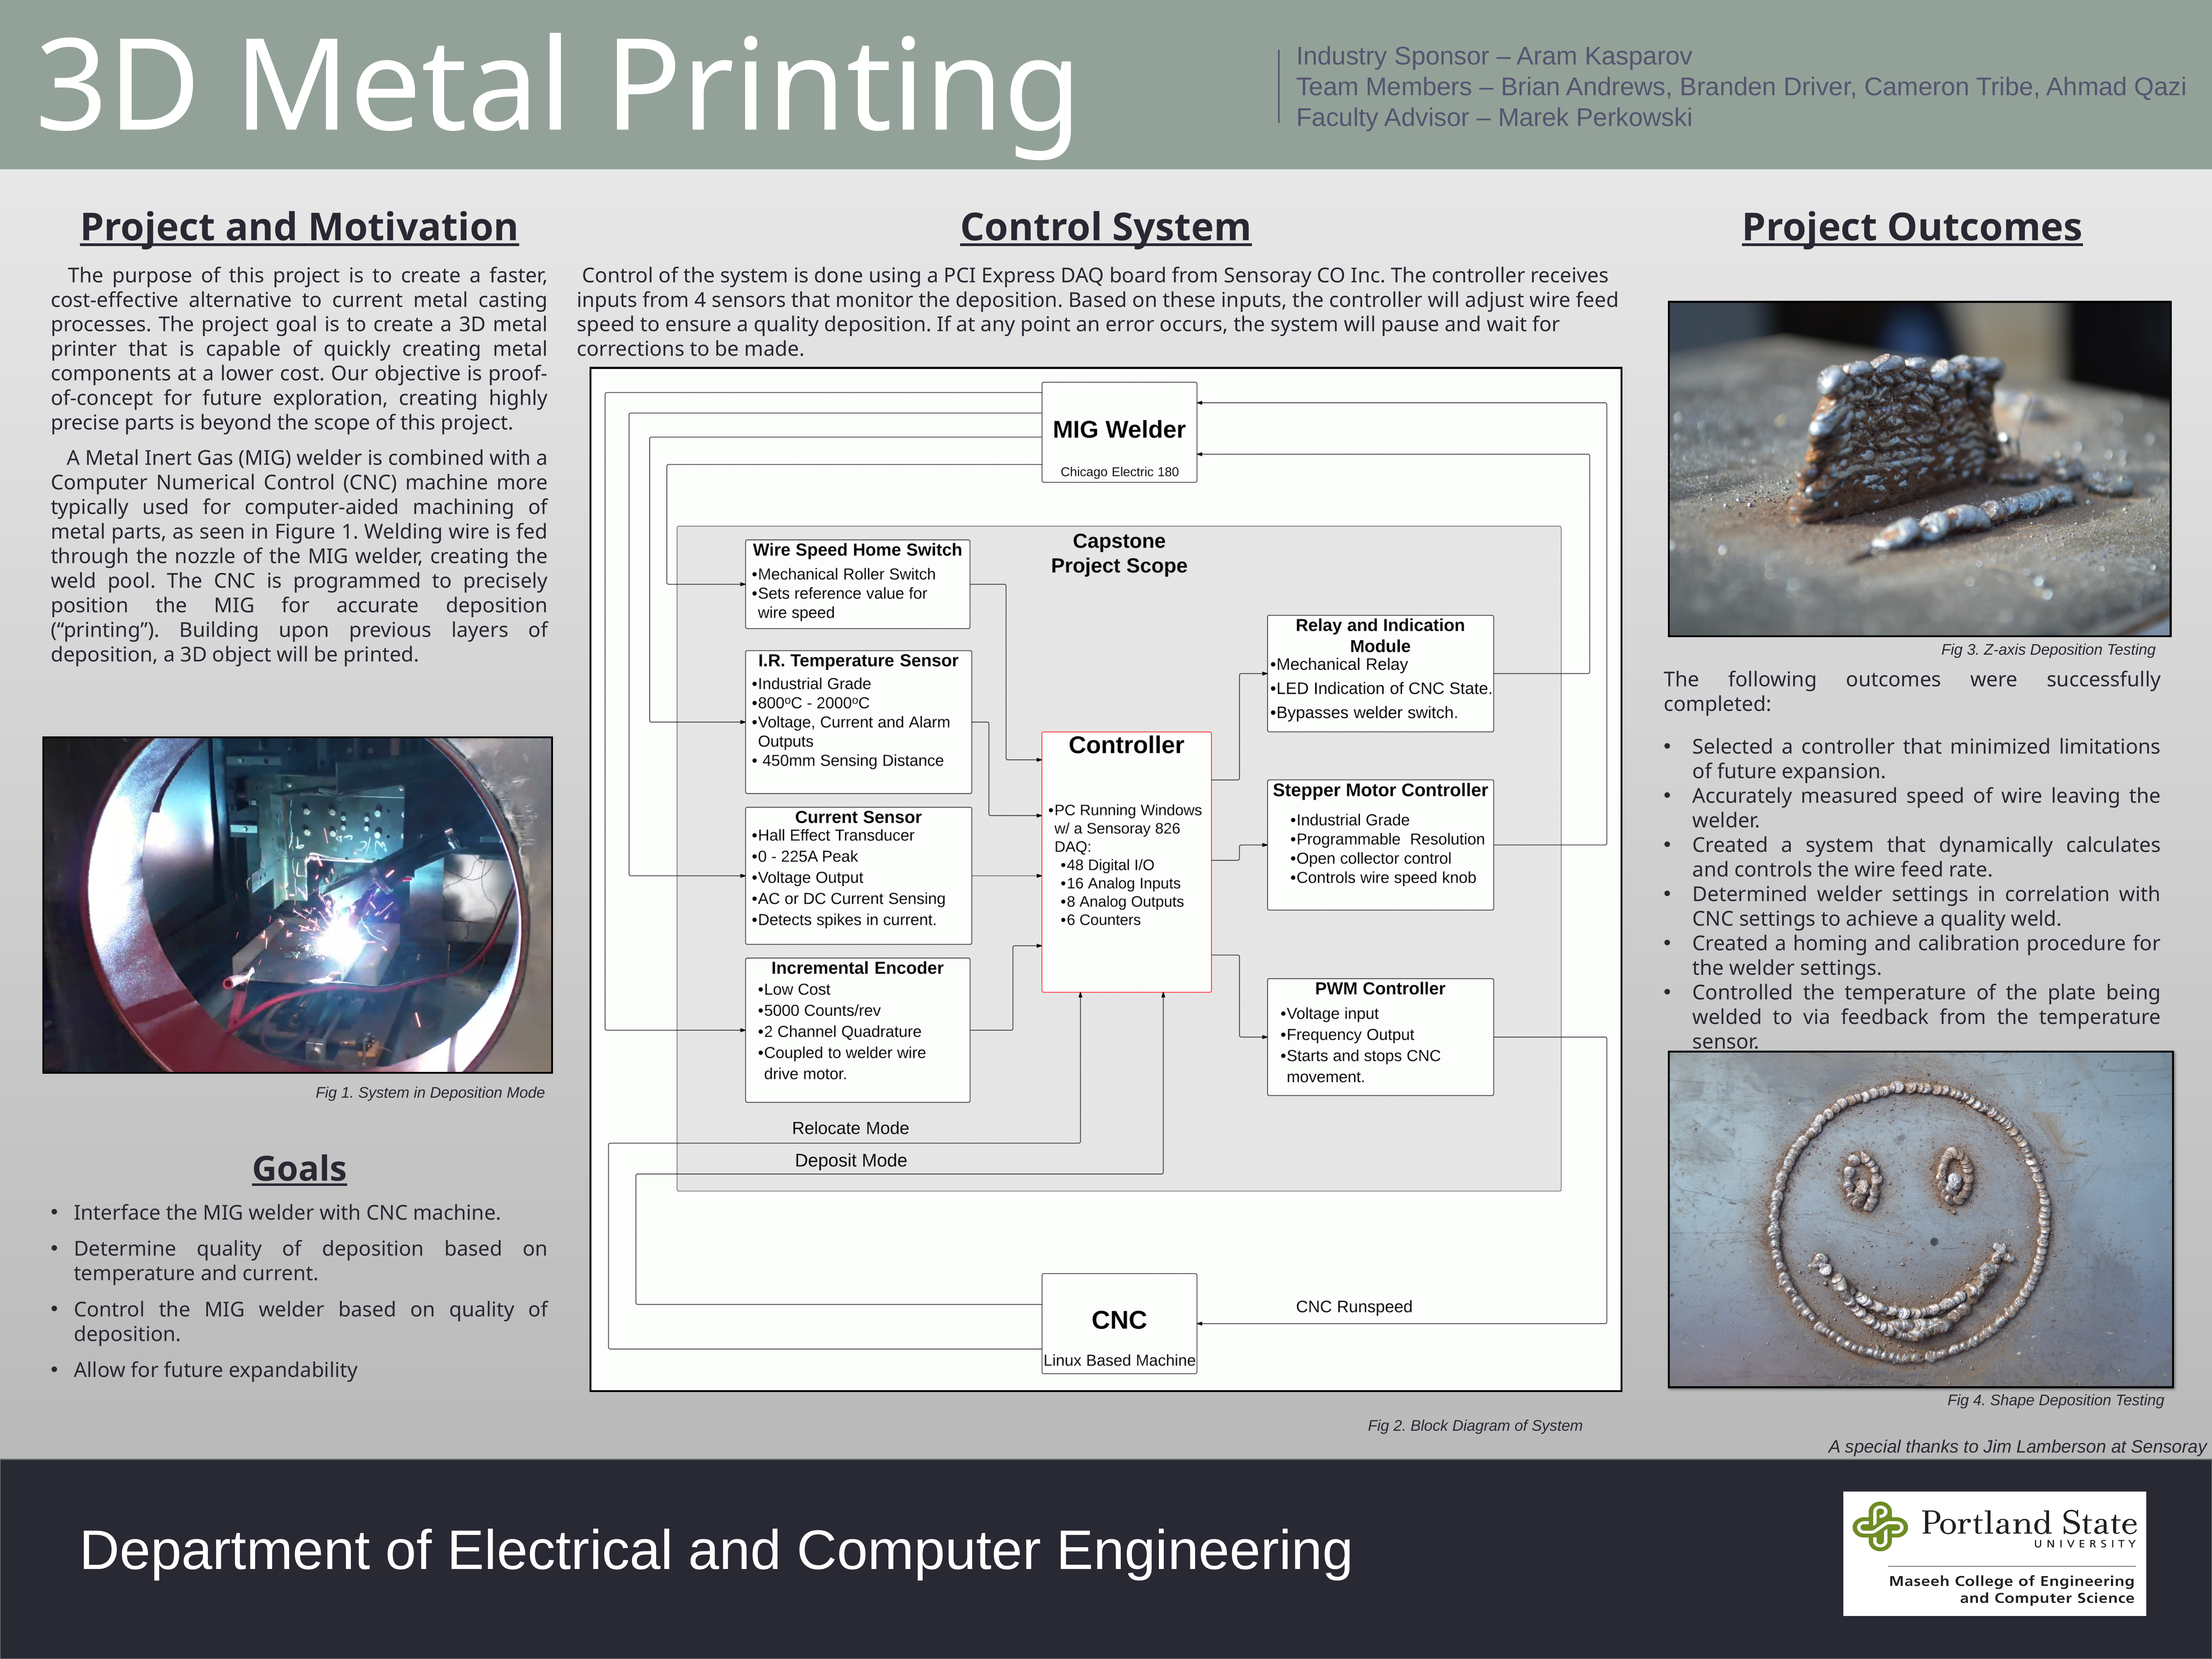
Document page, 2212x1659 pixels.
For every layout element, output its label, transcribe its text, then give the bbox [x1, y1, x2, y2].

picture [1669, 1052, 2172, 1386]
text_box Control System Control of the system is done using a PCI Express DAQ board from Sensoray CO Inc. The controller receives inputs from 4 sensors that monitor the deposition. Based on these inputs, the controller will adjust wire feed speed to ensure a quality deposition. If at any point an error occurs, the system will pause and wait for corrections to be made. [572, 199, 1640, 364]
text_box Fig 1. System in Deposition Mode [311, 1080, 580, 1104]
text_box Department of Electrical and Computer Engineering [76, 1512, 1590, 1583]
text_box A special thanks to Jim Lamberson at Sensoray [1720, 1432, 2212, 1459]
picture [591, 369, 1621, 1390]
text_box 3D Metal Printing [30, 0, 1154, 159]
text_box Fig 3. Z-axis Deposition Testing [1937, 637, 2206, 661]
text_box Fig 4. Shape Deposition Testing [1921, 1388, 2190, 1411]
text_box Project and Motivation The purpose of this project is to create a faster, cost-effective alternative to current metal casting processes. The project goal is to create a 3D metal printer that is capable of quickly creating metal components at a lower cost. Our objective is proof-of-concept for future exploration, creating highly precise parts is beyond the scope of this project. A Metal Inert Gas (MIG) welder is combined with a Computer Numerical Control (CNC) machine more typically used for computer-aided machining of metal parts, as seen in Figure 1. Welding wire is fed through the nozzle of the MIG welder, creating the weld pool. The CNC is programmed to precisely position the MIG for accurate deposition (“printing”). Building upon previous layers of deposition, a 3D object will be printed. Goals Interface the MIG welder with CNC machine. Determine quality of deposition based on temperature and current. Control the MIG welder based on quality of deposition. Allow for future expandability [46, 199, 553, 736]
text_box [0, 1459, 2212, 1659]
picture [1669, 303, 2170, 635]
text_box Fig 2. Block Diagram of System [1363, 1413, 1632, 1437]
text_box Industry Sponsor – Aram Kasparov Team Members – Brian Andrews, Branden Driver, Cameron Tribe, Ahmad Qazi Faculty Advisor – Marek Perkowski [1292, 37, 2212, 135]
text_box Project and Motivation The purpose of this project is to create a faster, cost-effective alternative to current metal casting processes. The project goal is to create a 3D metal printer that is capable of quickly creating metal components at a lower cost. Our objective is proof-of-concept for future exploration, creating highly precise parts is beyond the scope of this project. A Metal Inert Gas (MIG) welder is combined with a Computer Numerical Control (CNC) machine more typically used for computer-aided machining of metal parts, as seen in Figure 1. Welding wire is fed through the nozzle of the MIG welder, creating the weld pool. The CNC is programmed to precisely position the MIG for accurate deposition (“printing”). Building upon previous layers of deposition, a 3D object will be printed. Goals Interface the MIG welder with CNC machine. Determine quality of deposition based on temperature and current. Control the MIG welder based on quality of deposition. Allow for future expandability [46, 1074, 553, 1363]
picture [1843, 1491, 2146, 1616]
text_box Project Outcomes The following outcomes were successfully completed: Selected a controller that minimized limitations of future expansion. Accurately measured speed of wire leaving the welder. Created a system that dynamically calculates and controls the wire feed rate. Determined welder settings in correlation with CNC settings to achieve a quality weld. Created a homing and calibration procedure for the welder settings. Controlled the temperature of the plate being welded to via feedback from the temperature sensor. [1659, 199, 2166, 1142]
text_box [0, 34, 2212, 169]
picture [44, 738, 551, 1072]
